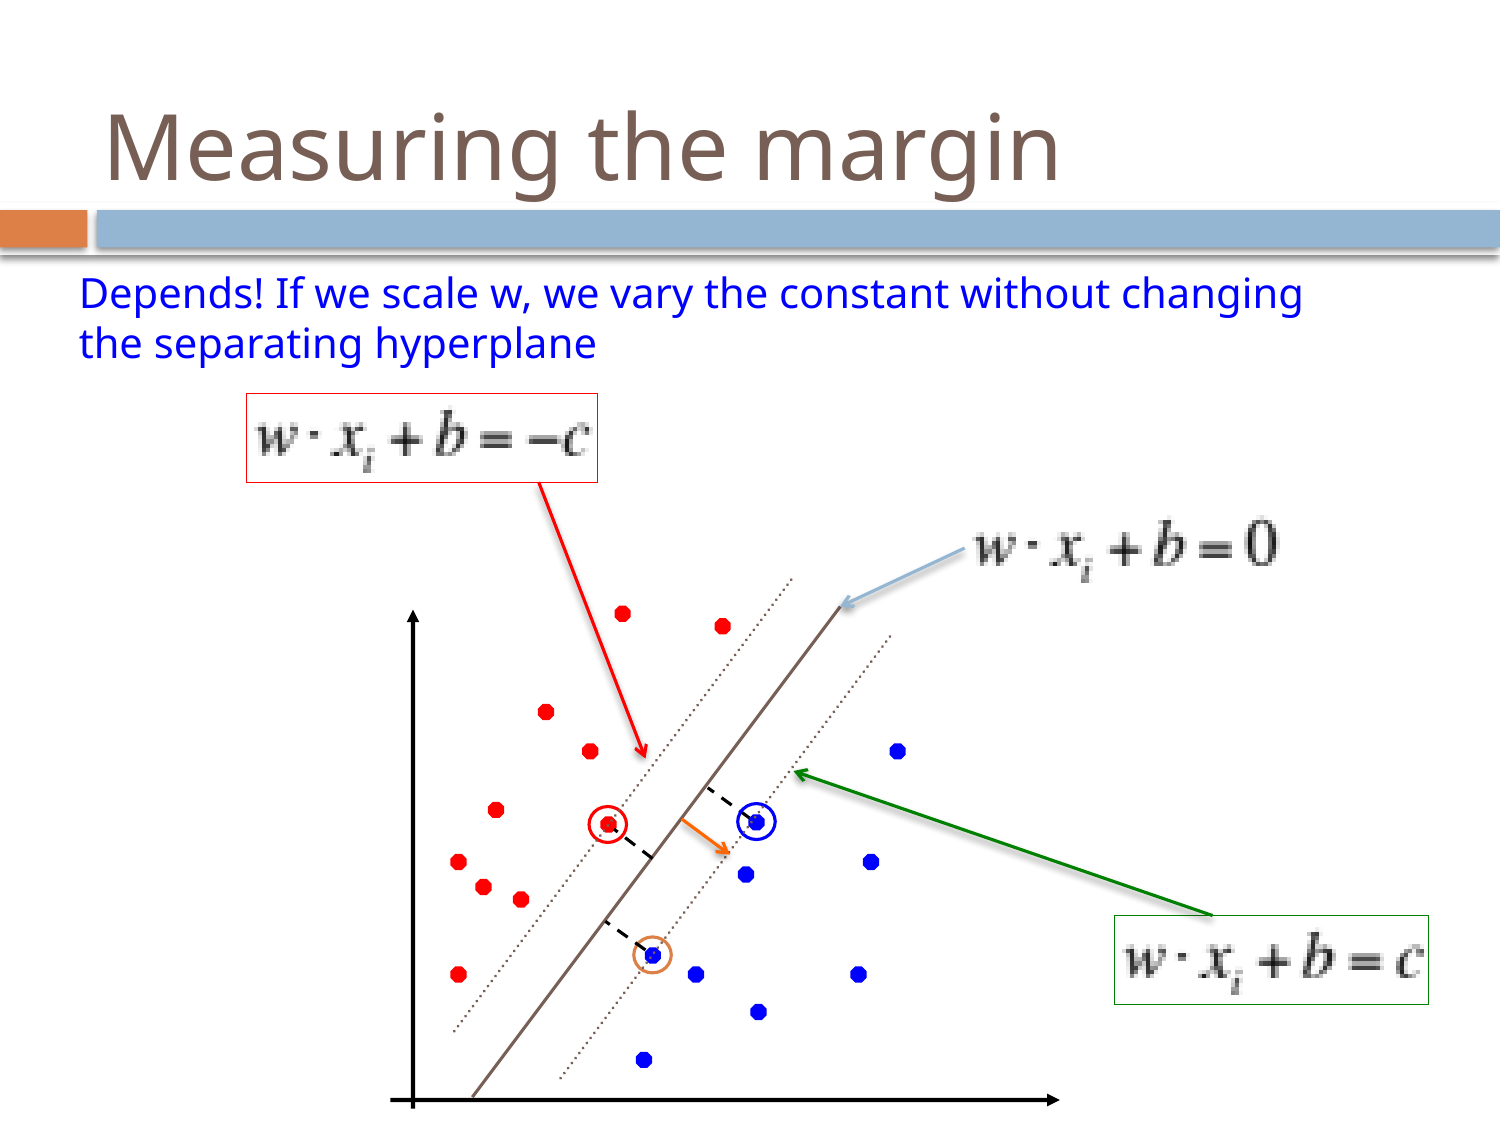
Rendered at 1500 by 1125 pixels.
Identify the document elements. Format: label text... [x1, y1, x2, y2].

text_box [476, 879, 491, 895]
title Measuring the margin [87, 62, 1413, 225]
text_box Depends! If we scale w, we vary the constant without changing the separating hyperplane [64, 259, 1352, 375]
text_box [751, 1004, 766, 1020]
text_box [589, 806, 627, 843]
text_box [793, 770, 1213, 916]
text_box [246, 392, 598, 483]
text_box [633, 936, 672, 973]
text_box [851, 967, 866, 982]
text_box [688, 967, 704, 982]
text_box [538, 481, 646, 759]
text_box [451, 967, 466, 982]
text_box [406, 609, 420, 1099]
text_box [681, 818, 731, 855]
text_box [738, 867, 754, 882]
text_box [488, 802, 504, 818]
text_box [737, 803, 776, 840]
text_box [964, 503, 1285, 593]
text_box [890, 744, 905, 759]
text_box [636, 1052, 652, 1068]
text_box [1114, 915, 1429, 1005]
text_box [390, 1093, 1060, 1107]
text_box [839, 547, 965, 607]
text_box [513, 892, 529, 907]
text_box [715, 619, 730, 634]
text_box [451, 854, 466, 870]
